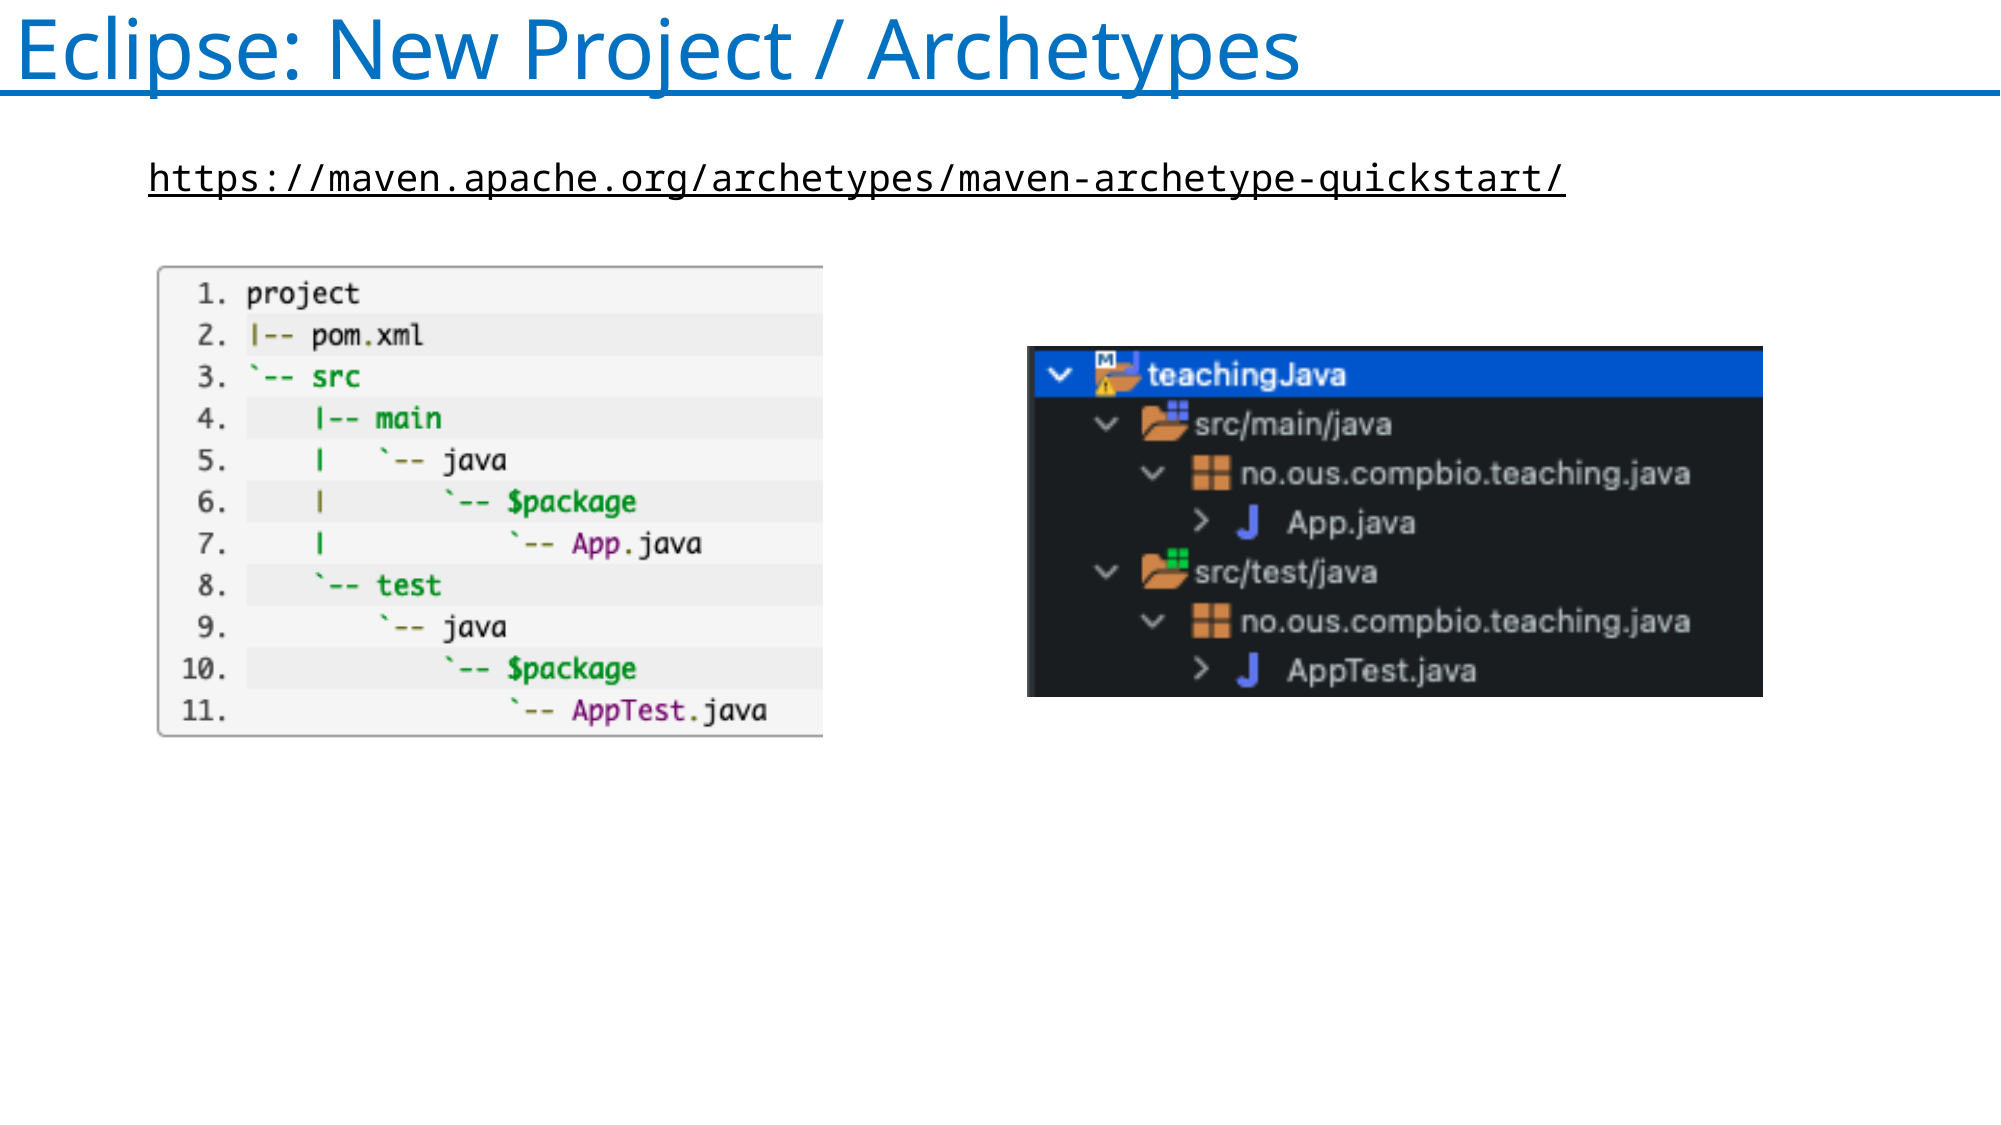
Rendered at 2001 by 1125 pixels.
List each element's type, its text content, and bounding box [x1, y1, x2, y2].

picture [1027, 345, 1763, 697]
text_box Eclipse: New Project / Archetypes [0, 0, 2000, 90]
text_box Eclipse: New Project / Archetypes [0, 96, 2000, 105]
picture [145, 258, 823, 748]
text_box https://maven.apache.org/archetypes/maven-archetype-quickstart/ [133, 146, 1786, 212]
